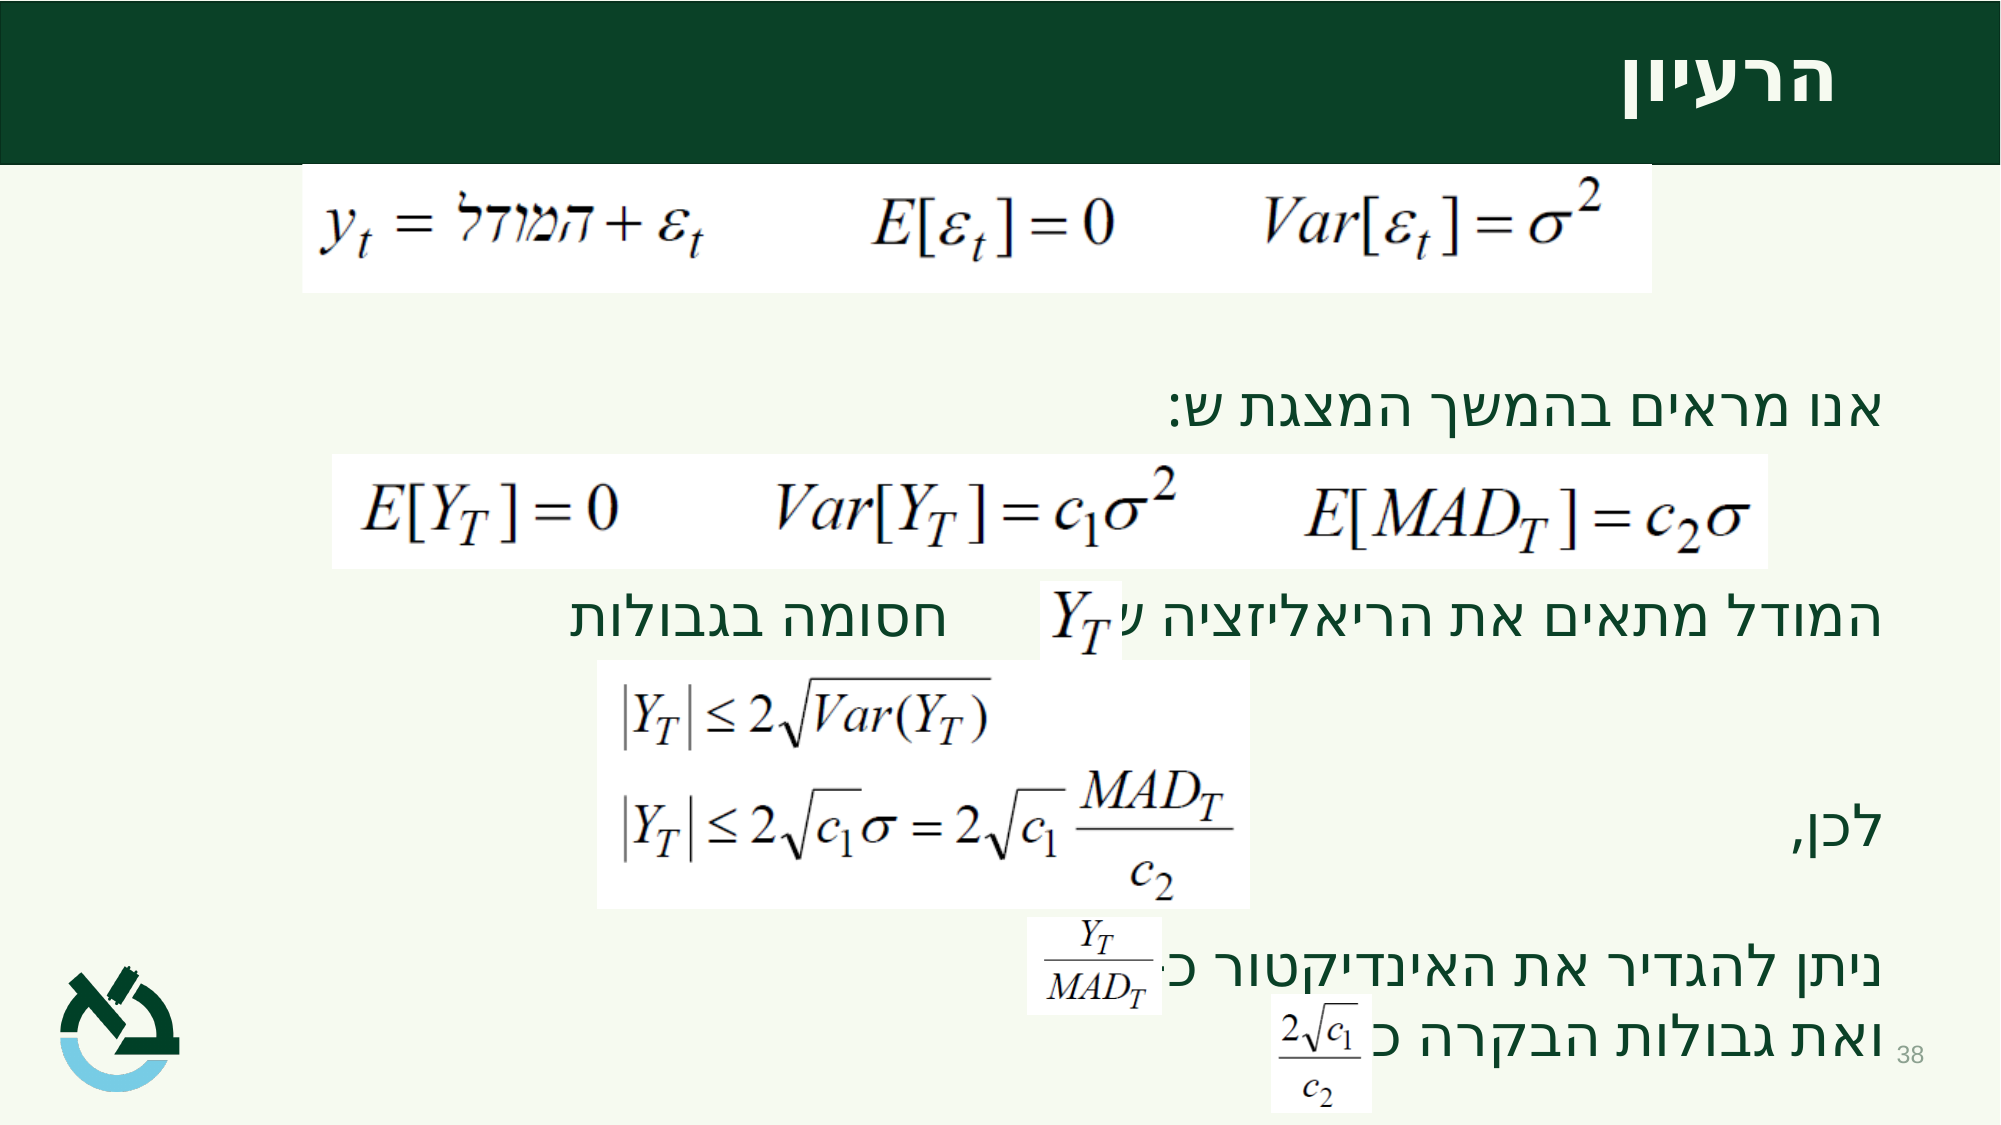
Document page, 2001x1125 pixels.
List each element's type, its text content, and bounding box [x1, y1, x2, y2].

text_box אנו מראים בהמשך המצגת ש: המודל מתאים את הריאליזציה של חסומה בגבולות לכן, ניתן להגדיר את האינדיקטור כ- ואת גבולות הבקרה כ- [140, 361, 1900, 1076]
picture [331, 454, 1769, 569]
slide_number 38 [1861, 1023, 1940, 1084]
picture [597, 581, 1250, 909]
picture [1027, 917, 1162, 1015]
title הרעיון [645, 1, 1855, 165]
picture [1271, 994, 1372, 1113]
picture [302, 164, 1652, 293]
